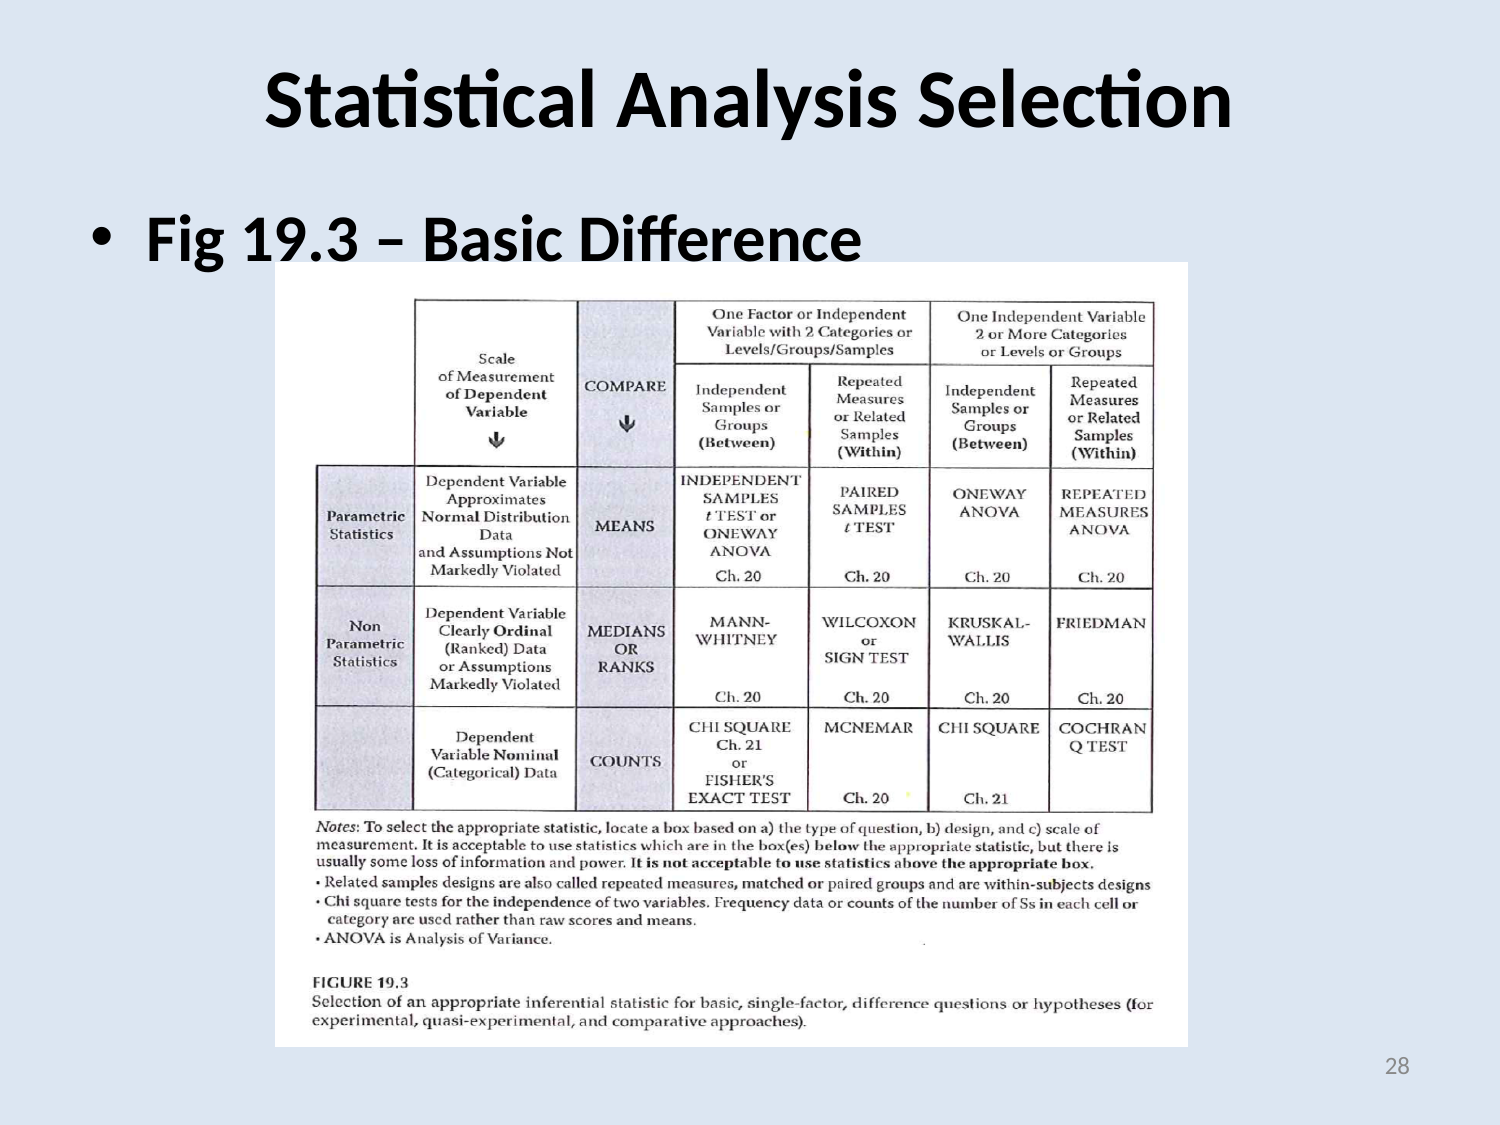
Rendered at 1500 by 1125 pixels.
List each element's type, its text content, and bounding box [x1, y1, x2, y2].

title Statistical Analysis Selection [75, 0, 1425, 187]
picture [274, 262, 1188, 1047]
text_box 28 [1074, 1042, 1425, 1103]
list Fig 19.3 – Basic Difference [75, 187, 1425, 1005]
